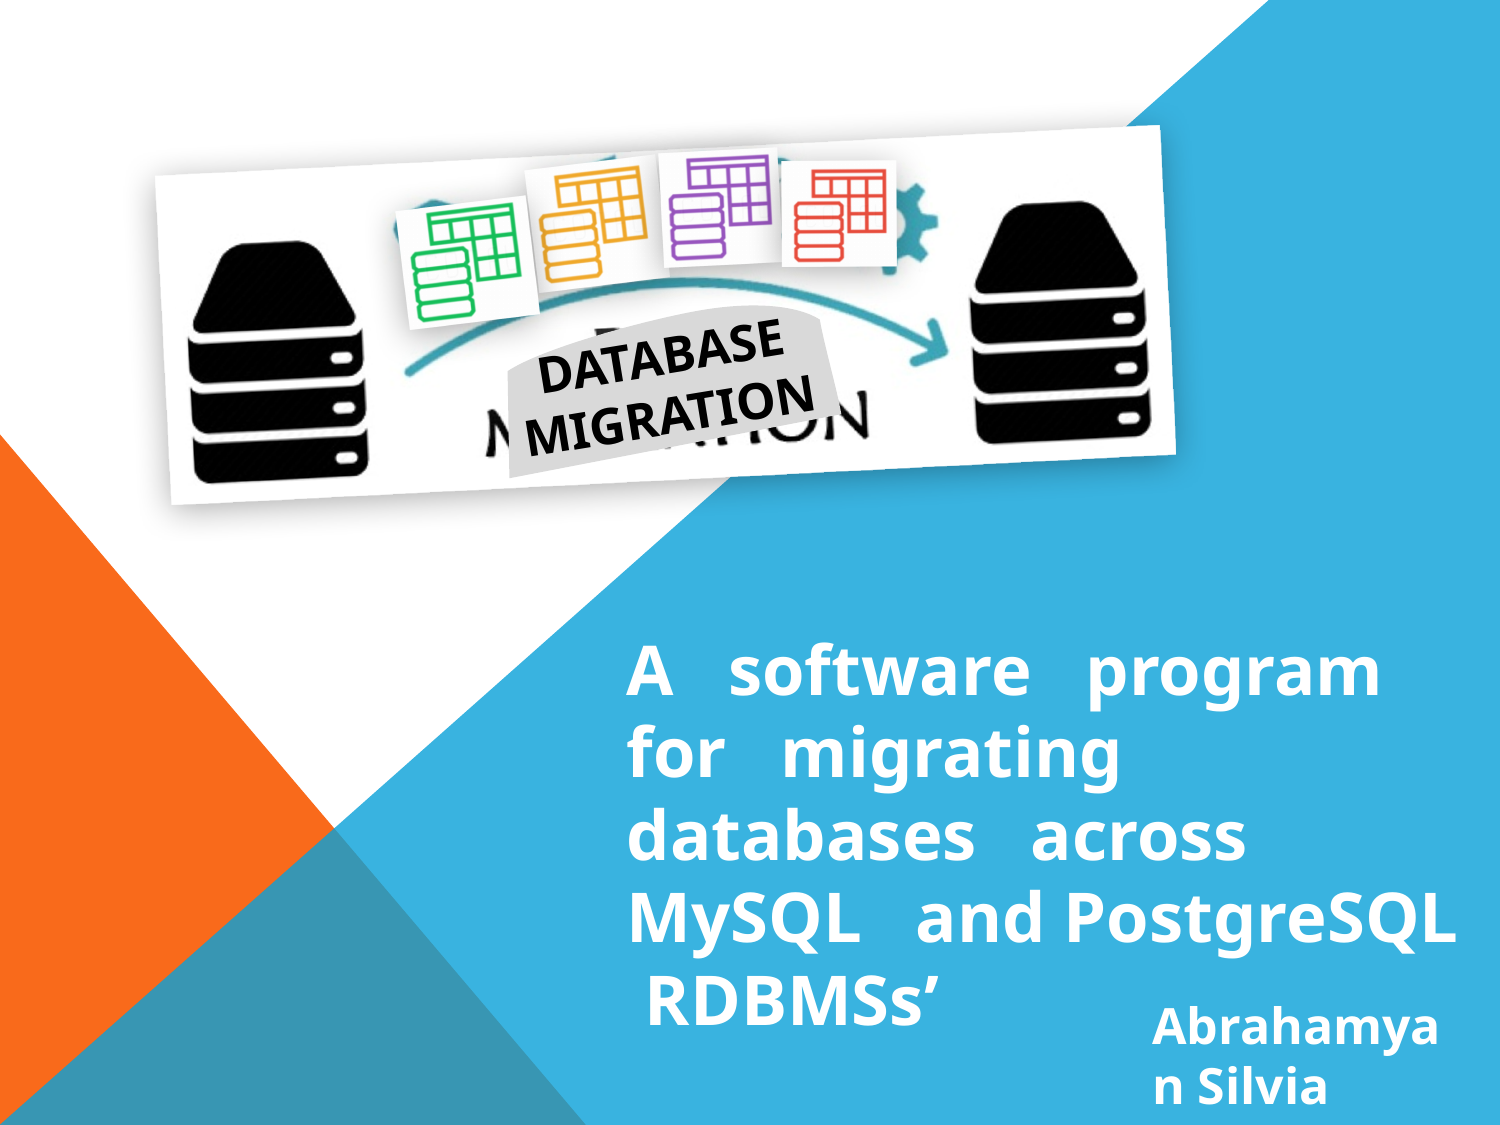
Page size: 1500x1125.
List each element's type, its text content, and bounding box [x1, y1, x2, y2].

picture [156, 126, 1176, 504]
subtitle A software program for migrating databases across MySQL and PostgreSQL RDBMSs’ [536, 624, 1500, 863]
text_box Abrahamyan Silvia Arevshatyan Ani [1137, 987, 1481, 1125]
